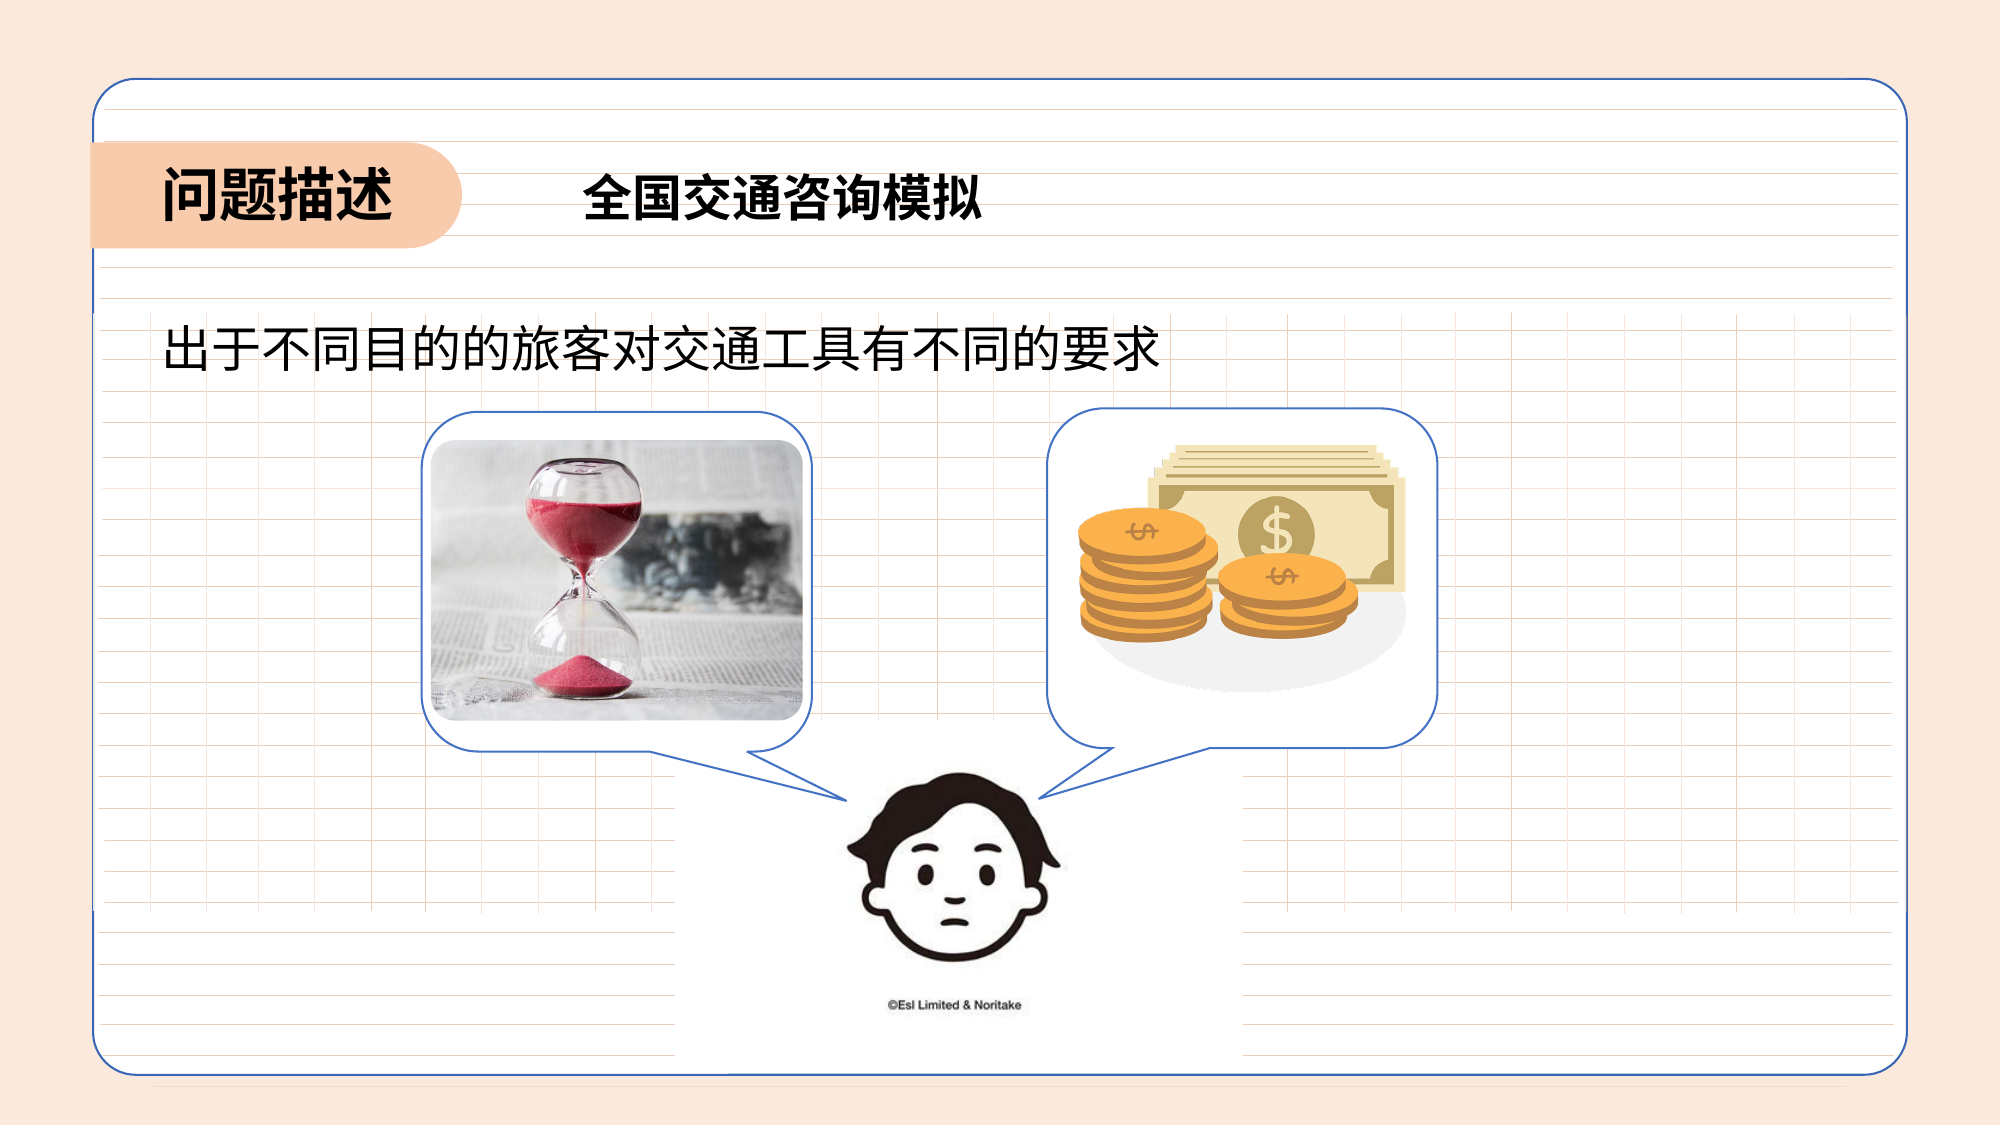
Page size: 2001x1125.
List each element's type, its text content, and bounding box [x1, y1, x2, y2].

text_box [420, 410, 813, 760]
picture [430, 440, 1243, 1061]
text_box 全国交通咨询模拟 [567, 159, 998, 234]
text_box [1045, 407, 1439, 750]
picture [1078, 445, 1406, 692]
list 问题描述 [146, 159, 452, 297]
text_box 出于不同目的的旅客对交通工具有不同的要求 [146, 297, 1854, 385]
